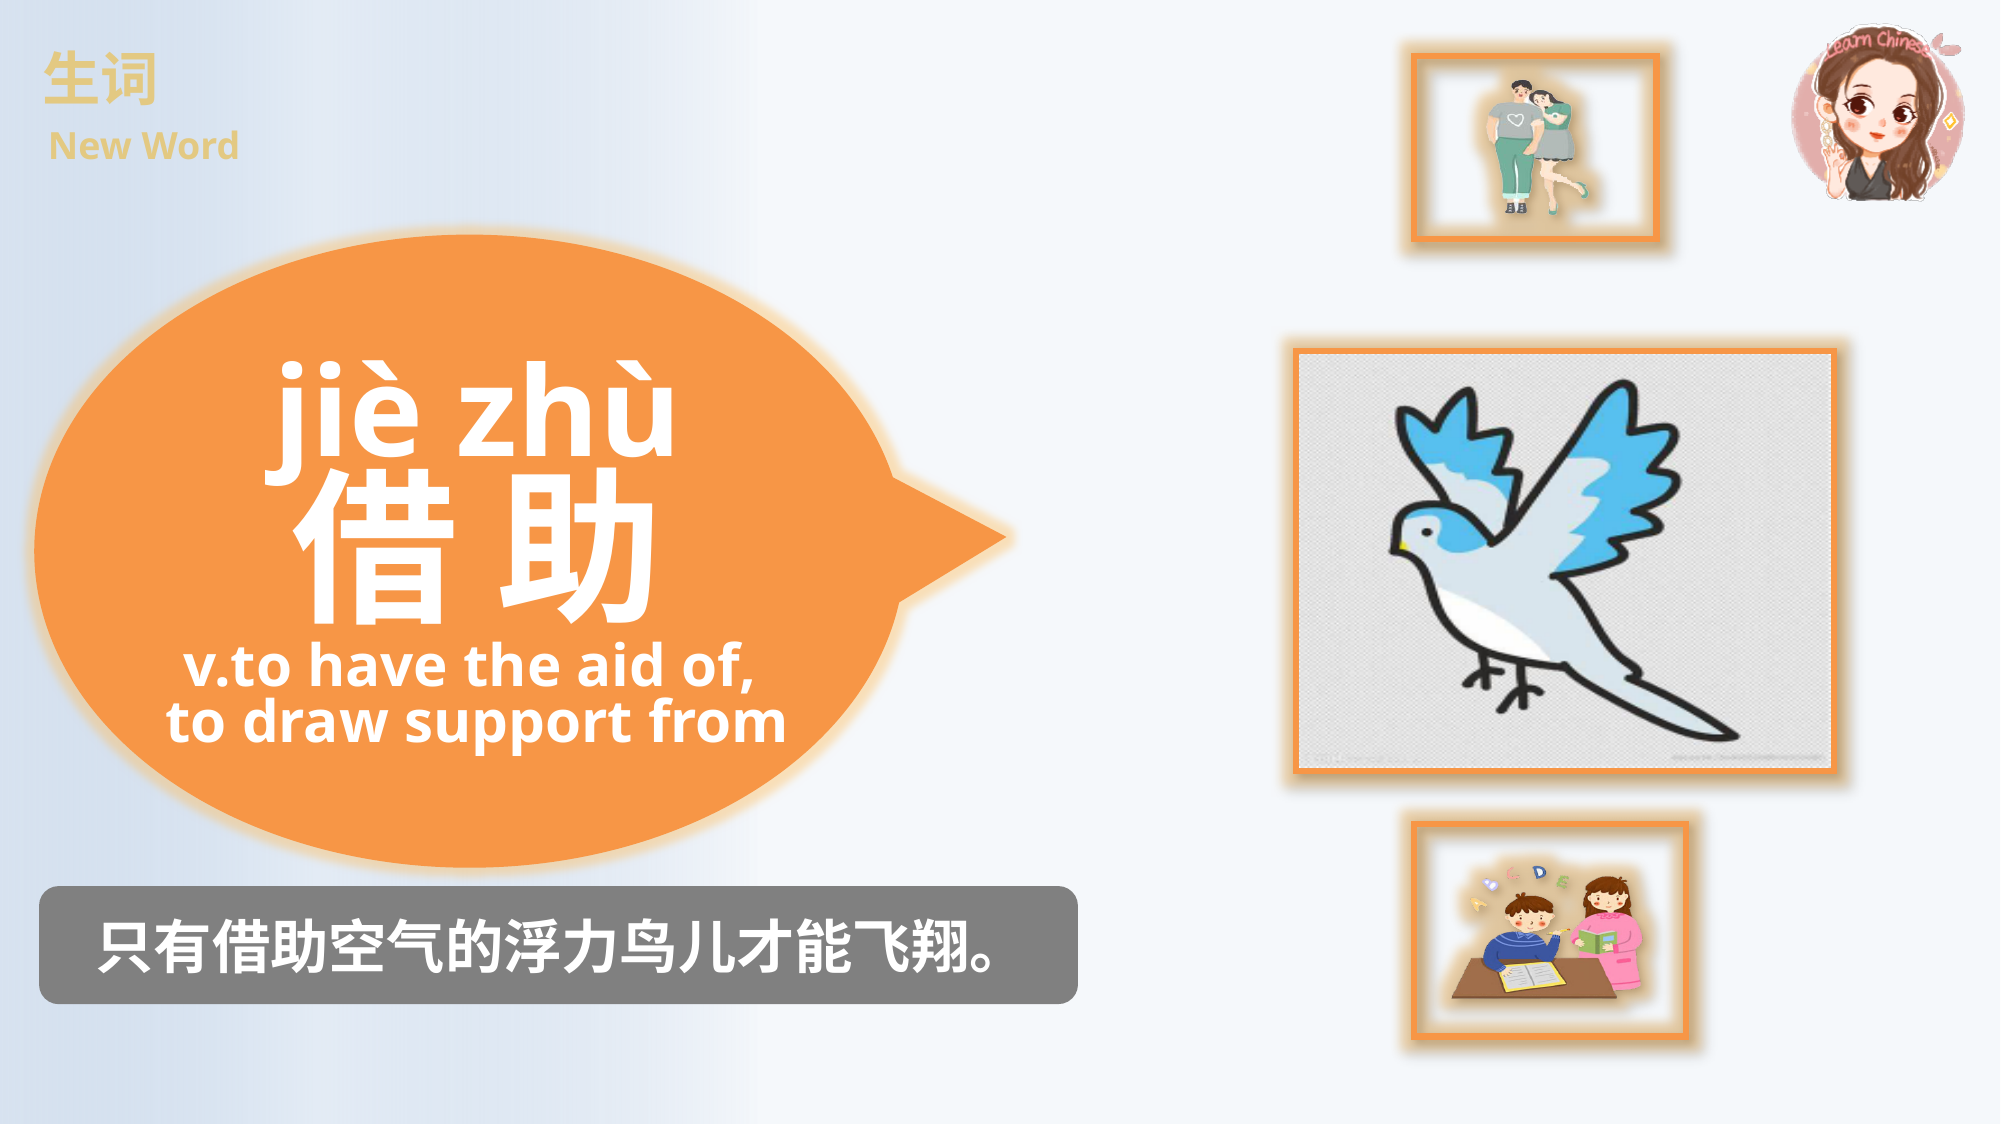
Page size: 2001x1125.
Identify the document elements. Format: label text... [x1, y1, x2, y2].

picture [0, 0, 2001, 1125]
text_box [38, 886, 1085, 1005]
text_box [27, 239, 928, 864]
text_box 生词 [27, 35, 174, 120]
text_box New Word [33, 115, 256, 175]
